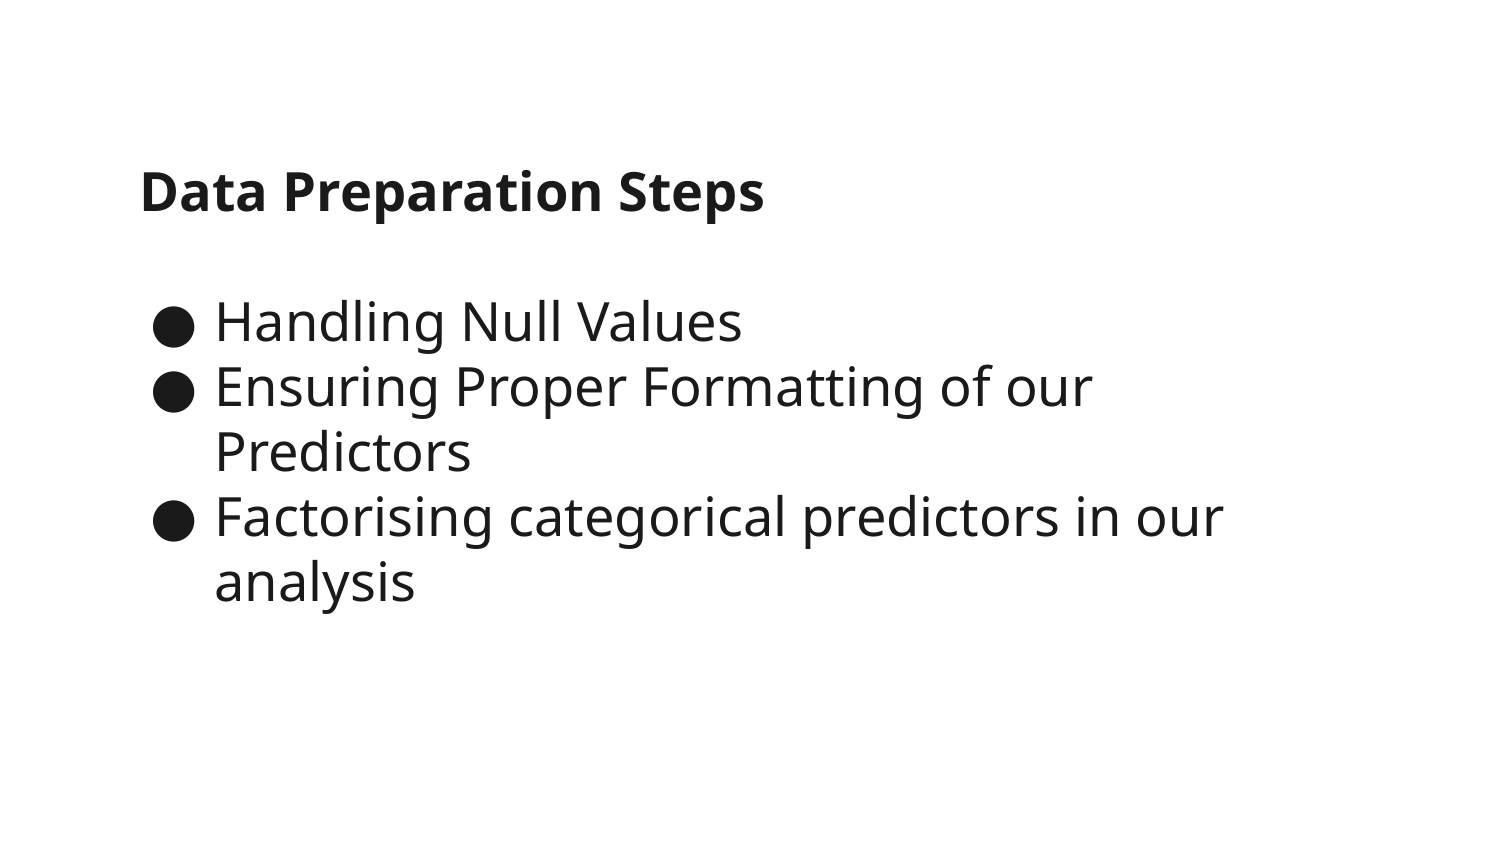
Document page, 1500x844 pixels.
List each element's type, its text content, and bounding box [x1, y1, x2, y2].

title Data Preparation Steps Handling Null Values Ensuring Proper Formatting of our Predictors Factorising categorical predictors in our analysis [124, 142, 1313, 370]
